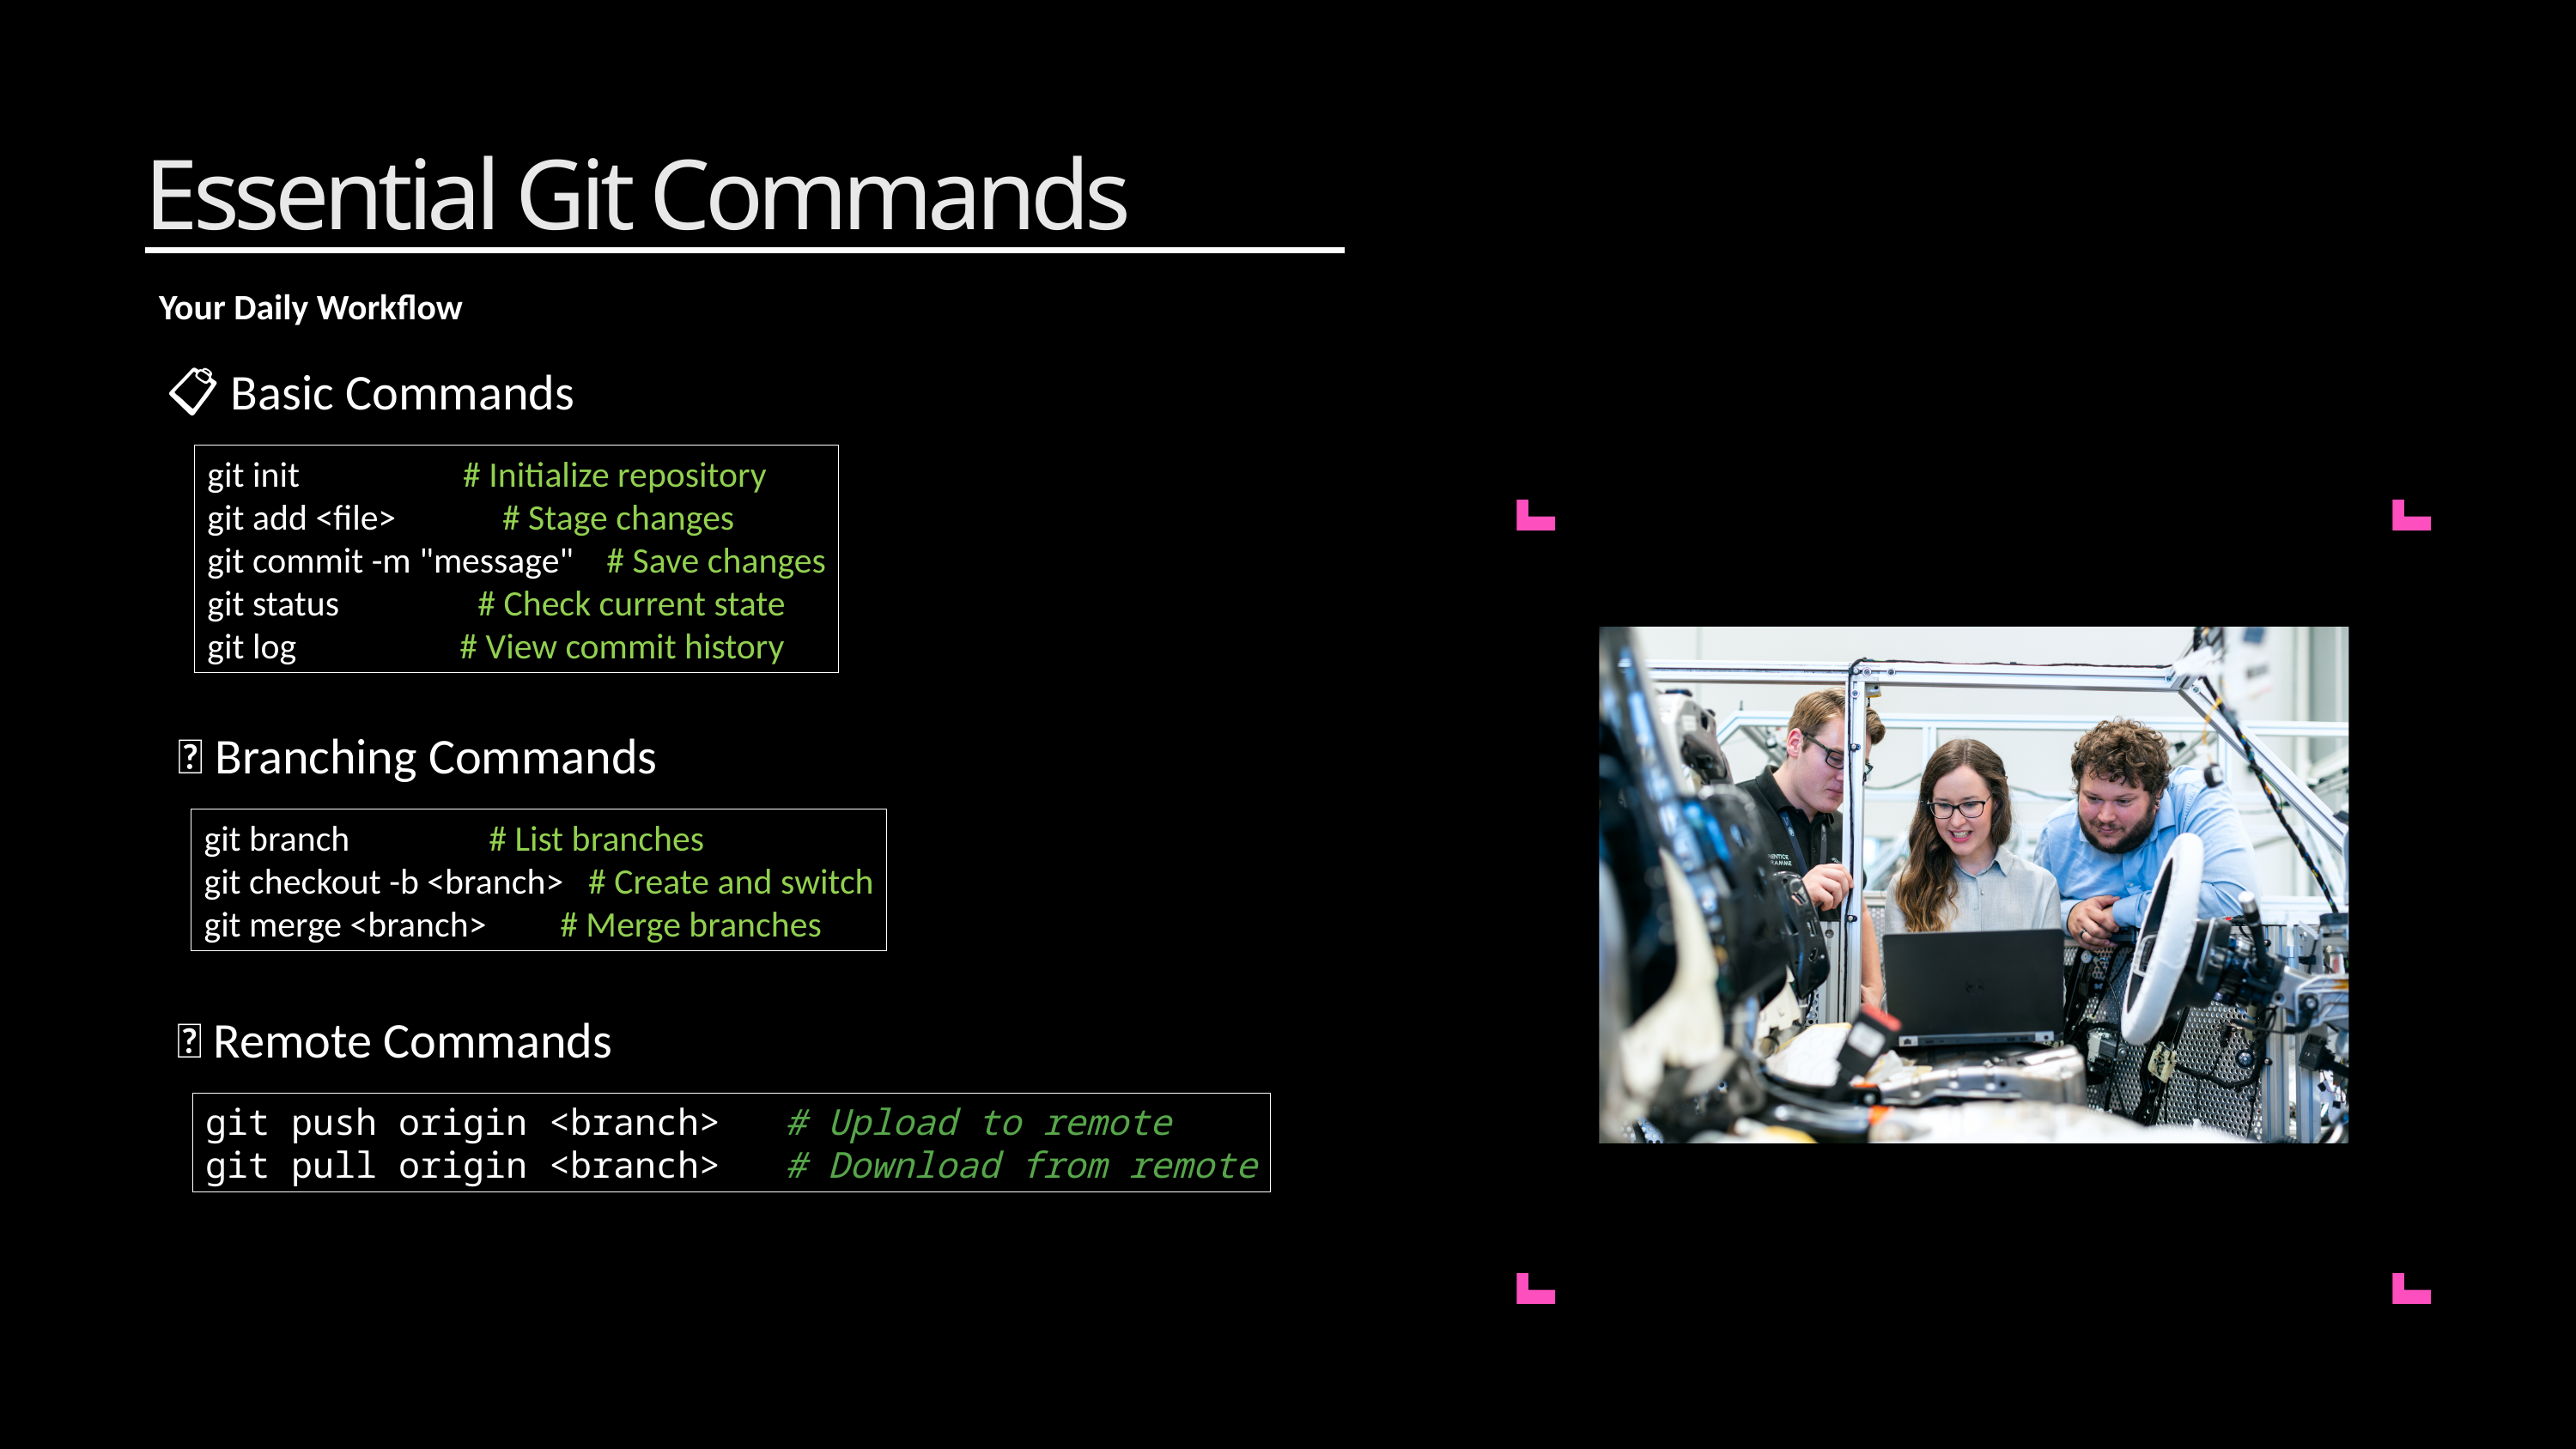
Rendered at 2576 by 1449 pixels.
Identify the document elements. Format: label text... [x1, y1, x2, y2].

text_box [2392, 500, 2432, 530]
text_box git branch # List branches git checkout -b <branch> # Create and switch git merge <branch> # Merge branches [191, 809, 887, 951]
text_box 🌐 Remote Commands [164, 1001, 626, 1075]
text_box 🌳 Branching Commands [165, 717, 671, 791]
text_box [1599, 626, 2349, 1143]
text_box Your Daily Workflow [146, 277, 476, 334]
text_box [144, 246, 1346, 254]
text_box 📋 Basic Commands [154, 353, 588, 427]
text_box [1516, 1273, 1556, 1304]
text_box [1516, 500, 1556, 530]
text_box Essential Git Commands [144, 157, 2432, 250]
text_box git init # Initialize repository git add <file> # Stage changes git commit -m "message" # Save changes git status # Check current state git log # View commit history [194, 445, 839, 673]
text_box [2392, 1273, 2432, 1304]
text_box git push origin <branch> # Upload to remote git pull origin <branch> # Download from remote [192, 1093, 1271, 1192]
